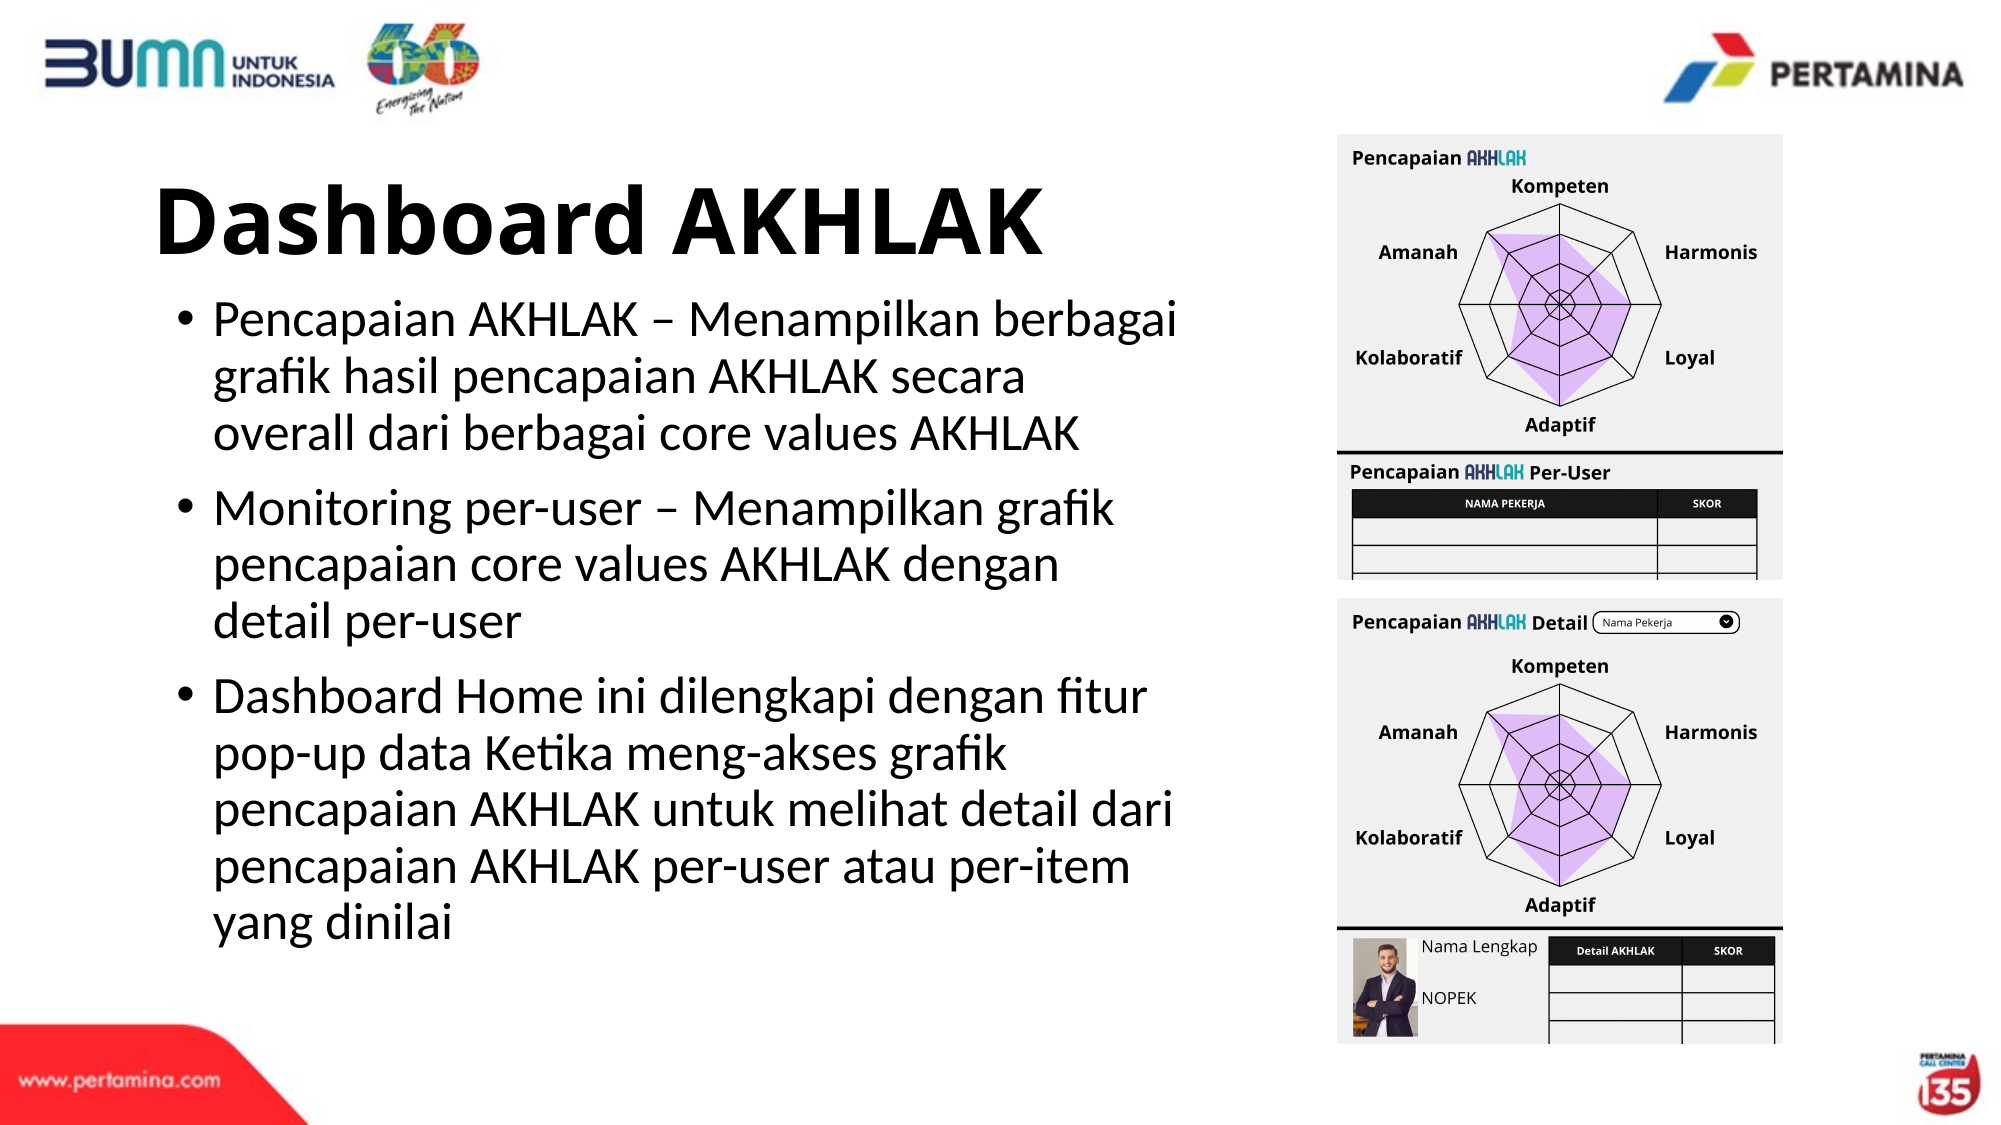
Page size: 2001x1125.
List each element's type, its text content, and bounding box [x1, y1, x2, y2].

title Dashboard AKHLAK [137, 116, 1863, 334]
picture [0, 0, 2001, 1125]
list Pencapaian AKHLAK – Menampilkan berbagai grafik hasil pencapaian AKHLAK secara overall dari berbagai core values AKHLAK Monitoring per-user – Menampilkan grafik pencapaian core values AKHLAK dengan detail per-user Dashboard Home ini dilengkapi dengan fitur pop-up data Ketika meng-akses grafik pencapaian AKHLAK untuk melihat detail dari pencapaian AKHLAK per-user atau per-item yang dinilai [161, 284, 1196, 999]
